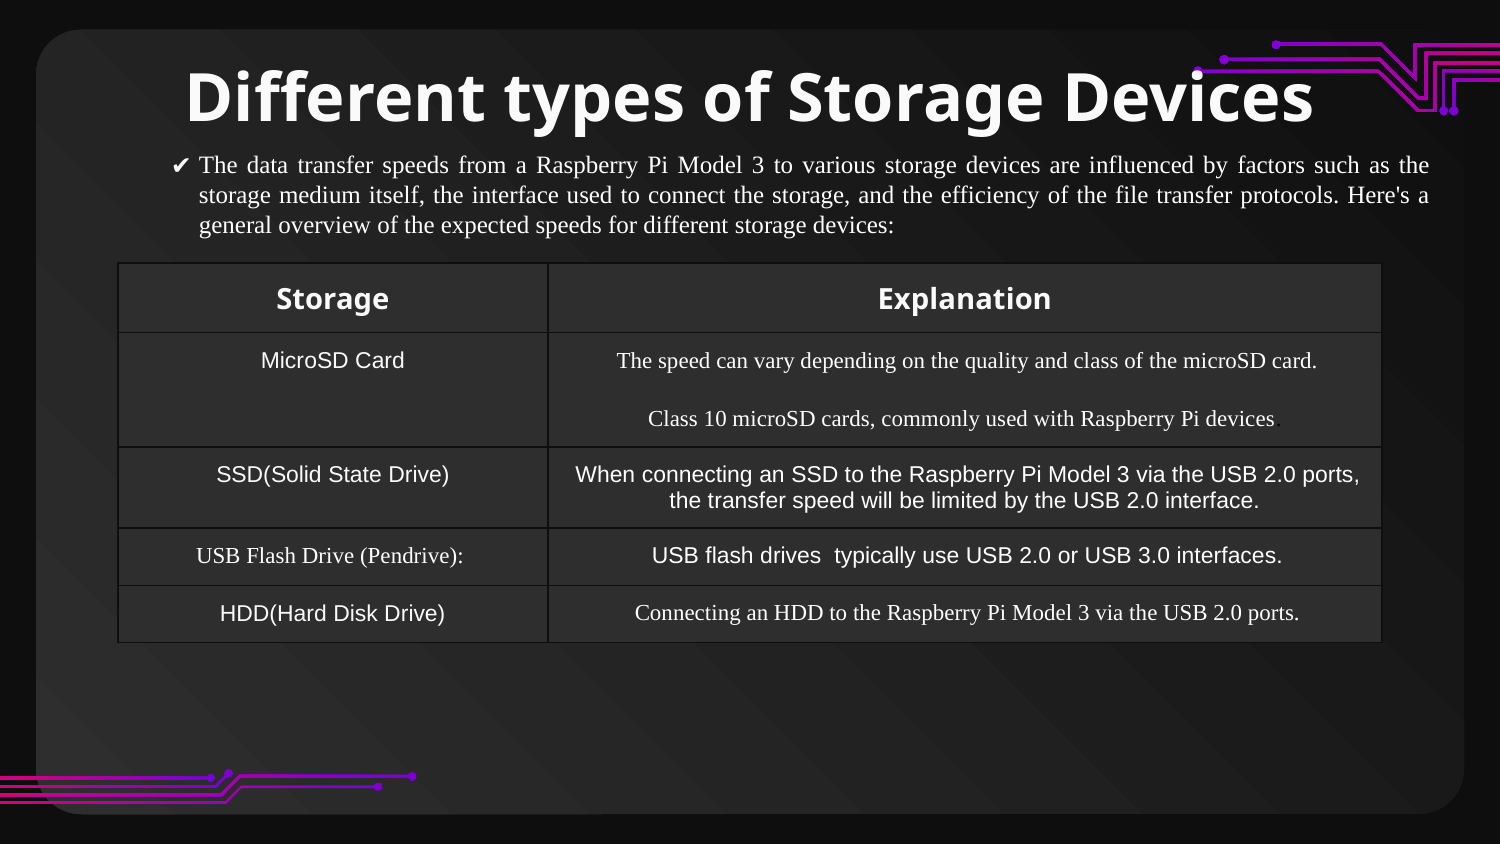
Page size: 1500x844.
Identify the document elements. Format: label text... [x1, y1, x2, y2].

table_cell The speed can vary depending on the quality and class of the microSD card. Class 10 microSD cards, commonly used with Raspberry Pi devices. [549, 333, 1381, 446]
title Different types of Storage Devices [118, 39, 1382, 134]
table_cell Connecting an HDD to the Raspberry Pi Model 3 via the USB 2.0 ports. [549, 586, 1381, 642]
table_cell USB flash drives typically use USB 2.0 or USB 3.0 interfaces. [549, 529, 1381, 585]
table_cell USB Flash Drive (Pendrive): [119, 529, 547, 585]
table_header Storage [119, 264, 547, 332]
table_cell SSD(Solid State Drive) [119, 448, 547, 527]
table_header Explanation [549, 264, 1381, 332]
table_cell MicroSD Card [119, 333, 547, 446]
text_box The data transfer speeds from a Raspberry Pi Model 3 to various storage devices are influenced by factors such as the storage medium itself, the interface used to connect the storage, and the efficiency of the file transfer protocols. Here's a general overview of the expected speeds for different storage devices: [155, 133, 1431, 228]
table_cell When connecting an SSD to the Raspberry Pi Model 3 via the USB 2.0 ports, the transfer speed will be limited by the USB 2.0 interface. [549, 448, 1381, 527]
table_cell HDD(Hard Disk Drive) [119, 586, 547, 642]
